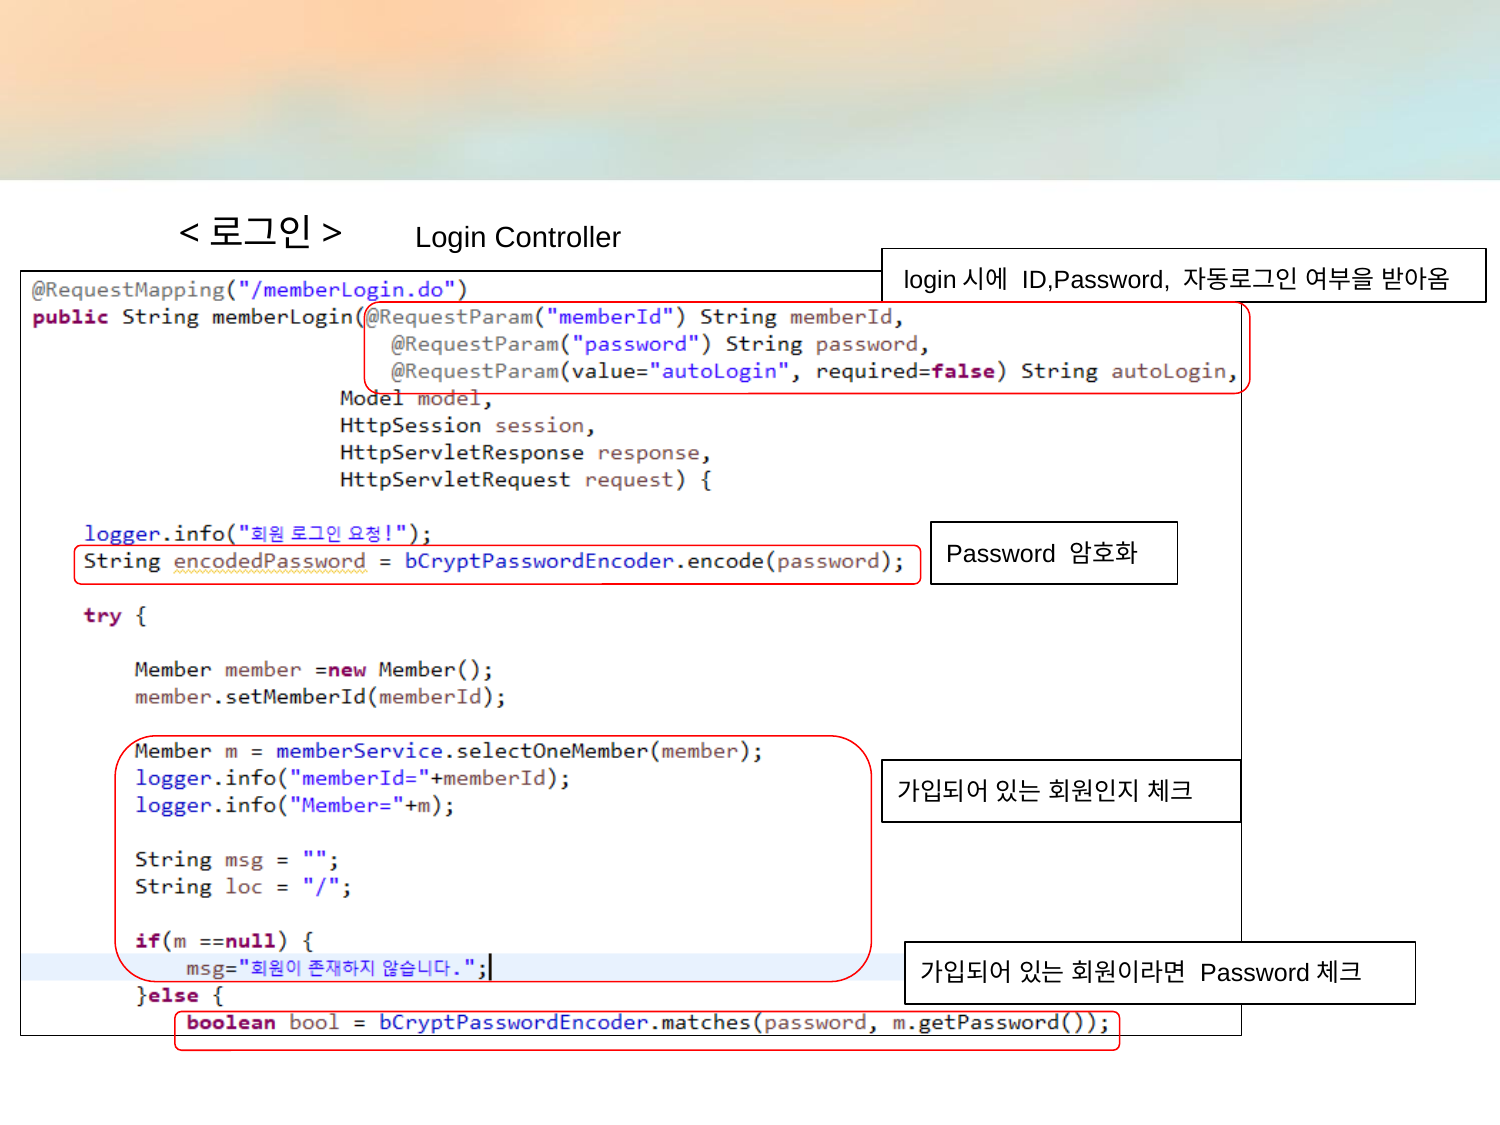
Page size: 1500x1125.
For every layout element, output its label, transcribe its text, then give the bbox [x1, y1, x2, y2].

text_box Login Controller [400, 203, 673, 257]
picture [0, 0, 1500, 1125]
text_box [1246, 307, 1250, 389]
text_box [174, 1044, 1120, 1051]
text_box 가입되어 있는 회원이라면 Password체크 [1246, 941, 1416, 1004]
text_box login시에 ID,Password, 자동로그인 여부을 받아옴 [881, 248, 1486, 302]
text_box <로그인> [163, 193, 1178, 270]
